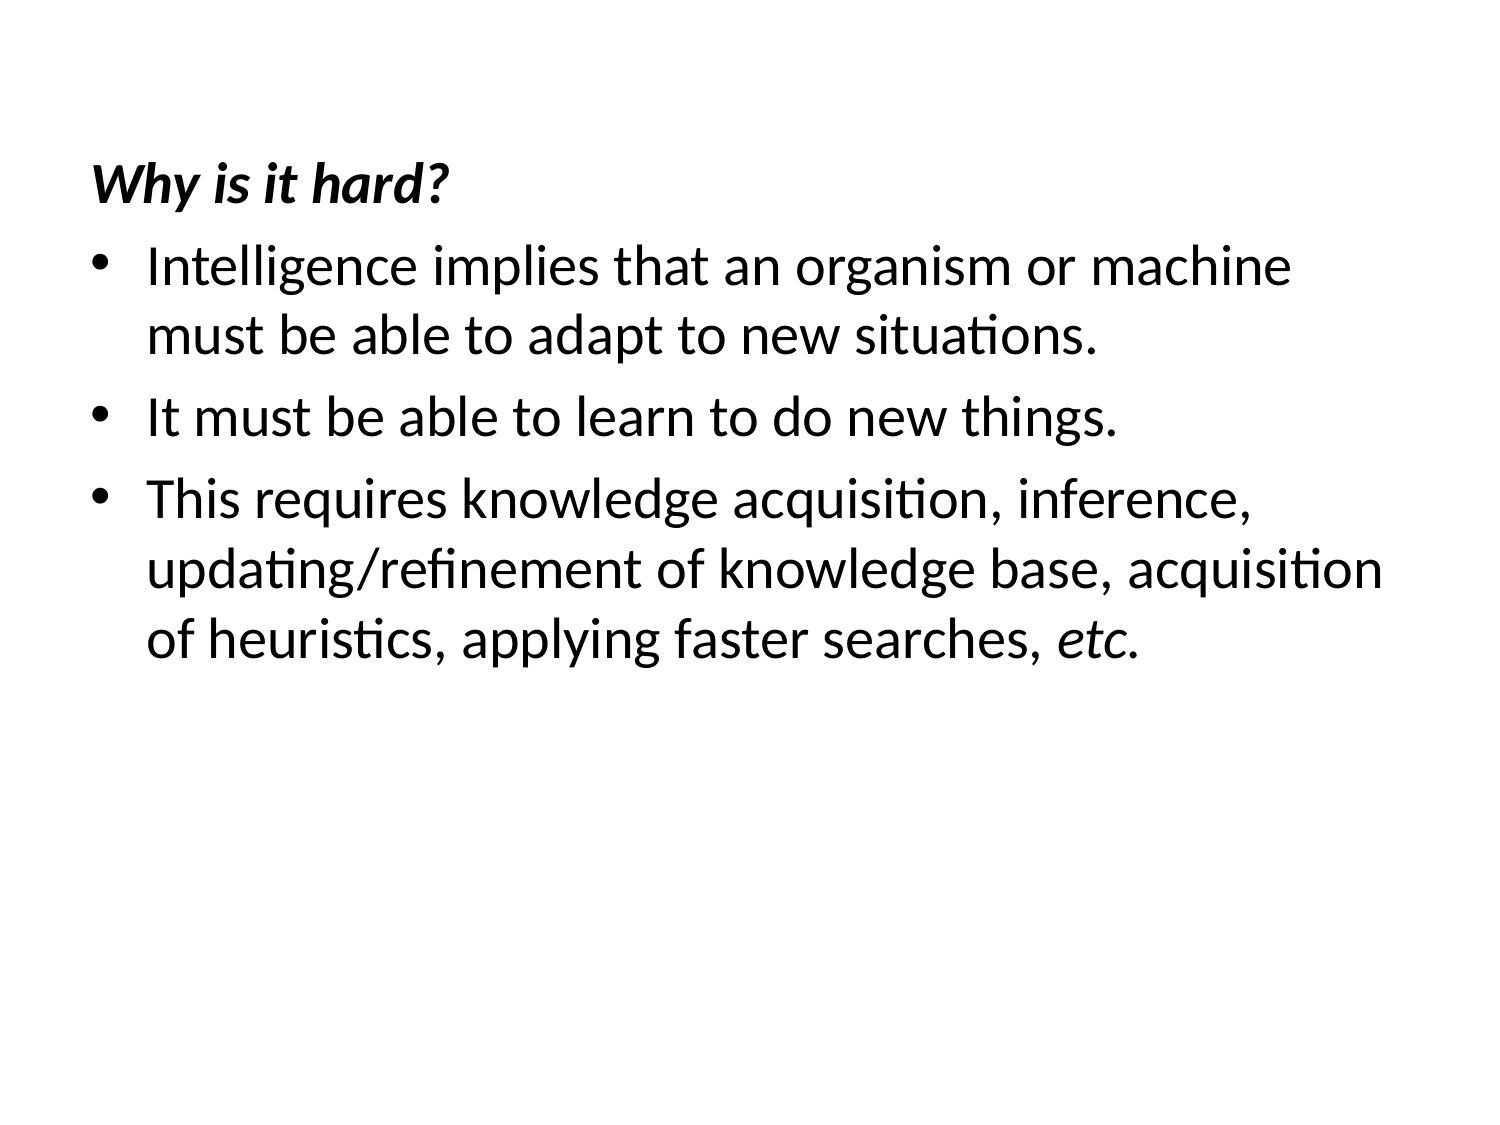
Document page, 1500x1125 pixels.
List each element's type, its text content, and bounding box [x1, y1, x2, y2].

list Why is it hard? Intelligence implies that an organism or machine must be able to adapt to new situations. It must be able to learn to do new things. This requires knowledge acquisition, inference, updating/refinement of knowledge base, acquisition of heuristics, applying faster searches, etc. [75, 137, 1425, 938]
